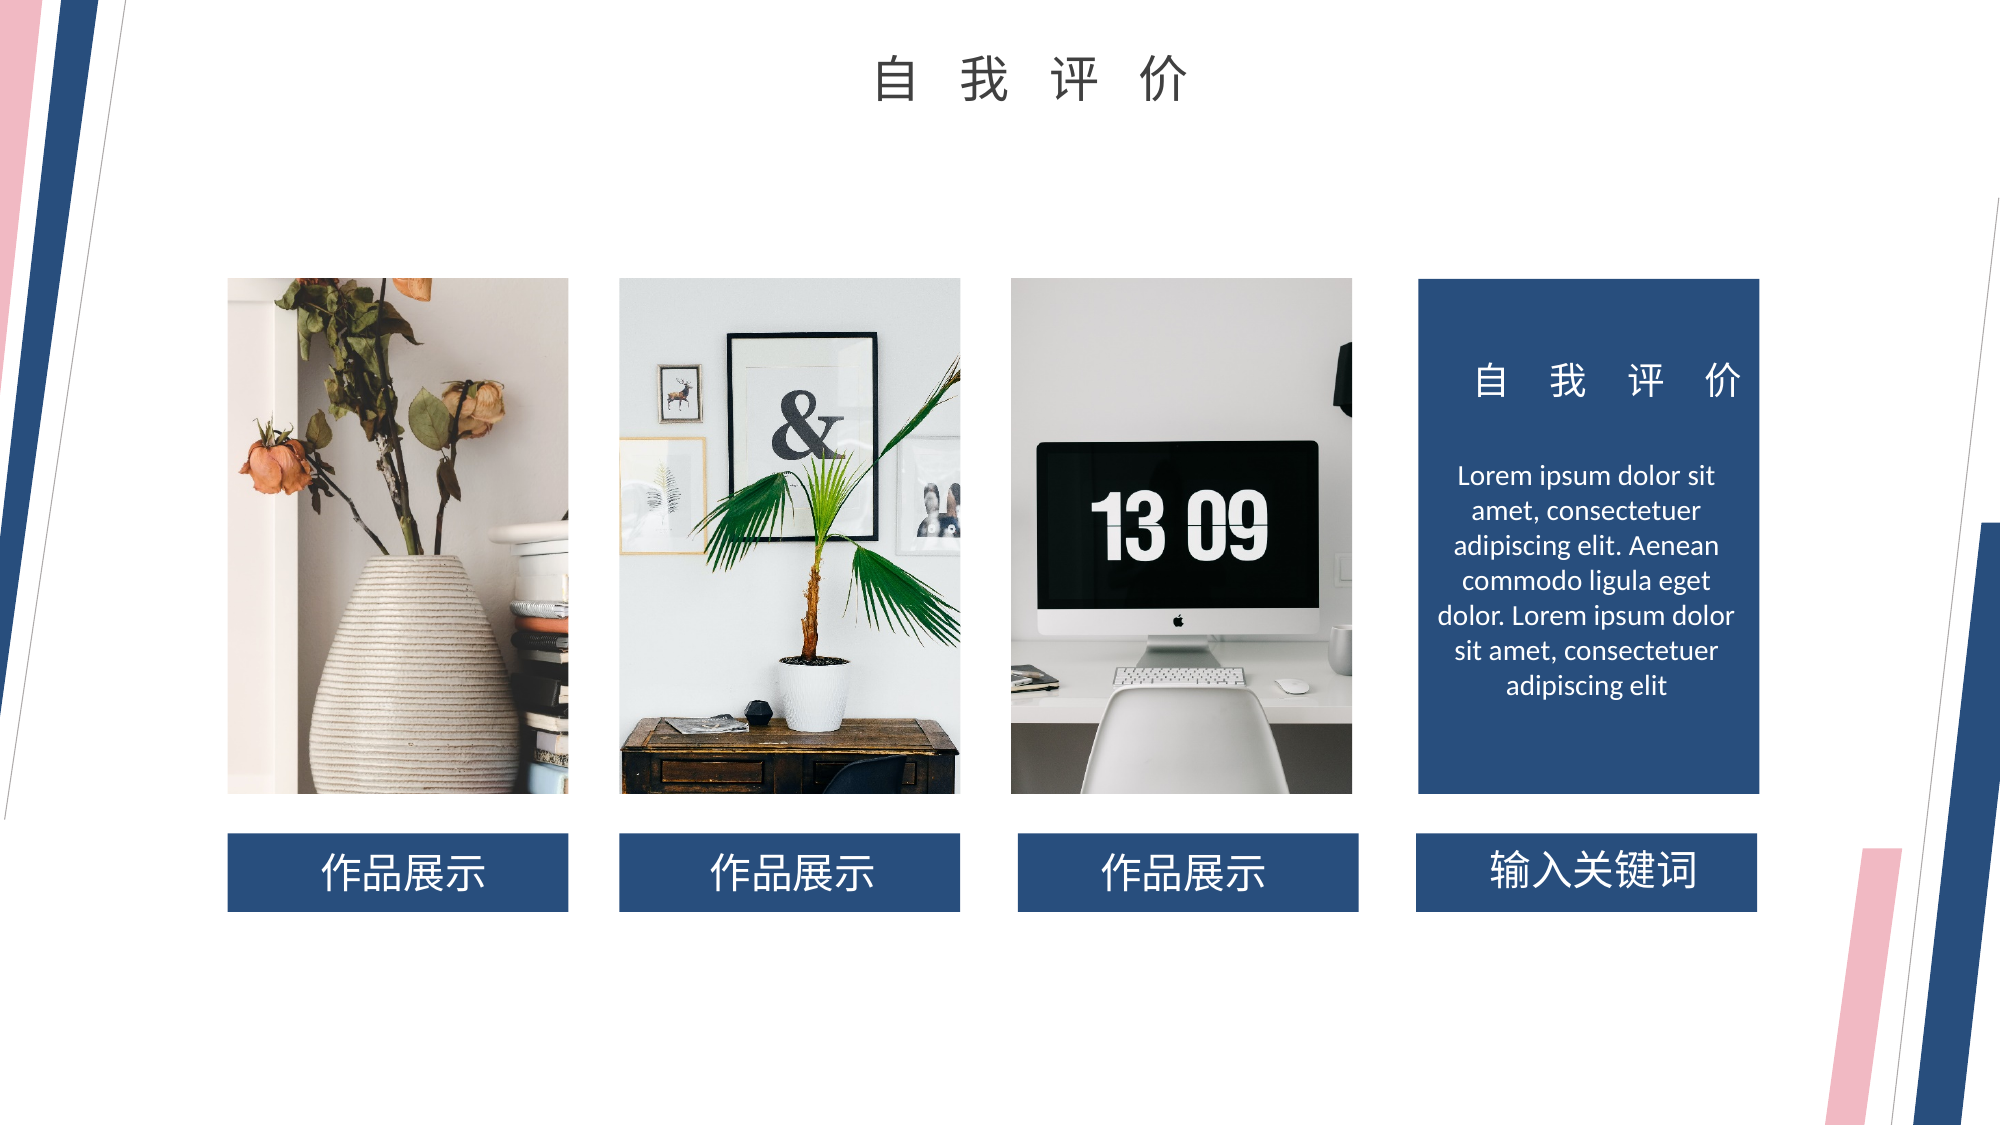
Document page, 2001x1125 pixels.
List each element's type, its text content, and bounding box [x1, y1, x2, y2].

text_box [1891, 197, 1999, 1125]
picture [1011, 278, 1353, 794]
text_box [1823, 847, 1891, 1125]
text_box [1017, 832, 1360, 913]
text_box 作品展示 [694, 839, 892, 905]
picture [619, 278, 961, 794]
text_box 自我评价 [855, 40, 1204, 116]
text_box [1417, 278, 1760, 795]
text_box [1415, 832, 1758, 913]
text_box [4, 0, 126, 820]
text_box [0, 0, 4, 396]
text_box Lorem ipsum dolor sit amet, consectetuer adipiscing elit. Aenean commodo ligula eget dolor. Lorem ipsum dolor sit amet, consectetuer adipiscing elit [1417, 449, 1756, 709]
text_box 自我评价 [1458, 349, 1757, 409]
text_box [618, 832, 961, 913]
text_box 输入关键词 [1474, 835, 1714, 901]
text_box 作品展示 [305, 839, 503, 905]
text_box [227, 832, 569, 913]
picture [227, 278, 569, 794]
text_box [0, 493, 4, 717]
text_box 作品展示 [1085, 839, 1282, 905]
